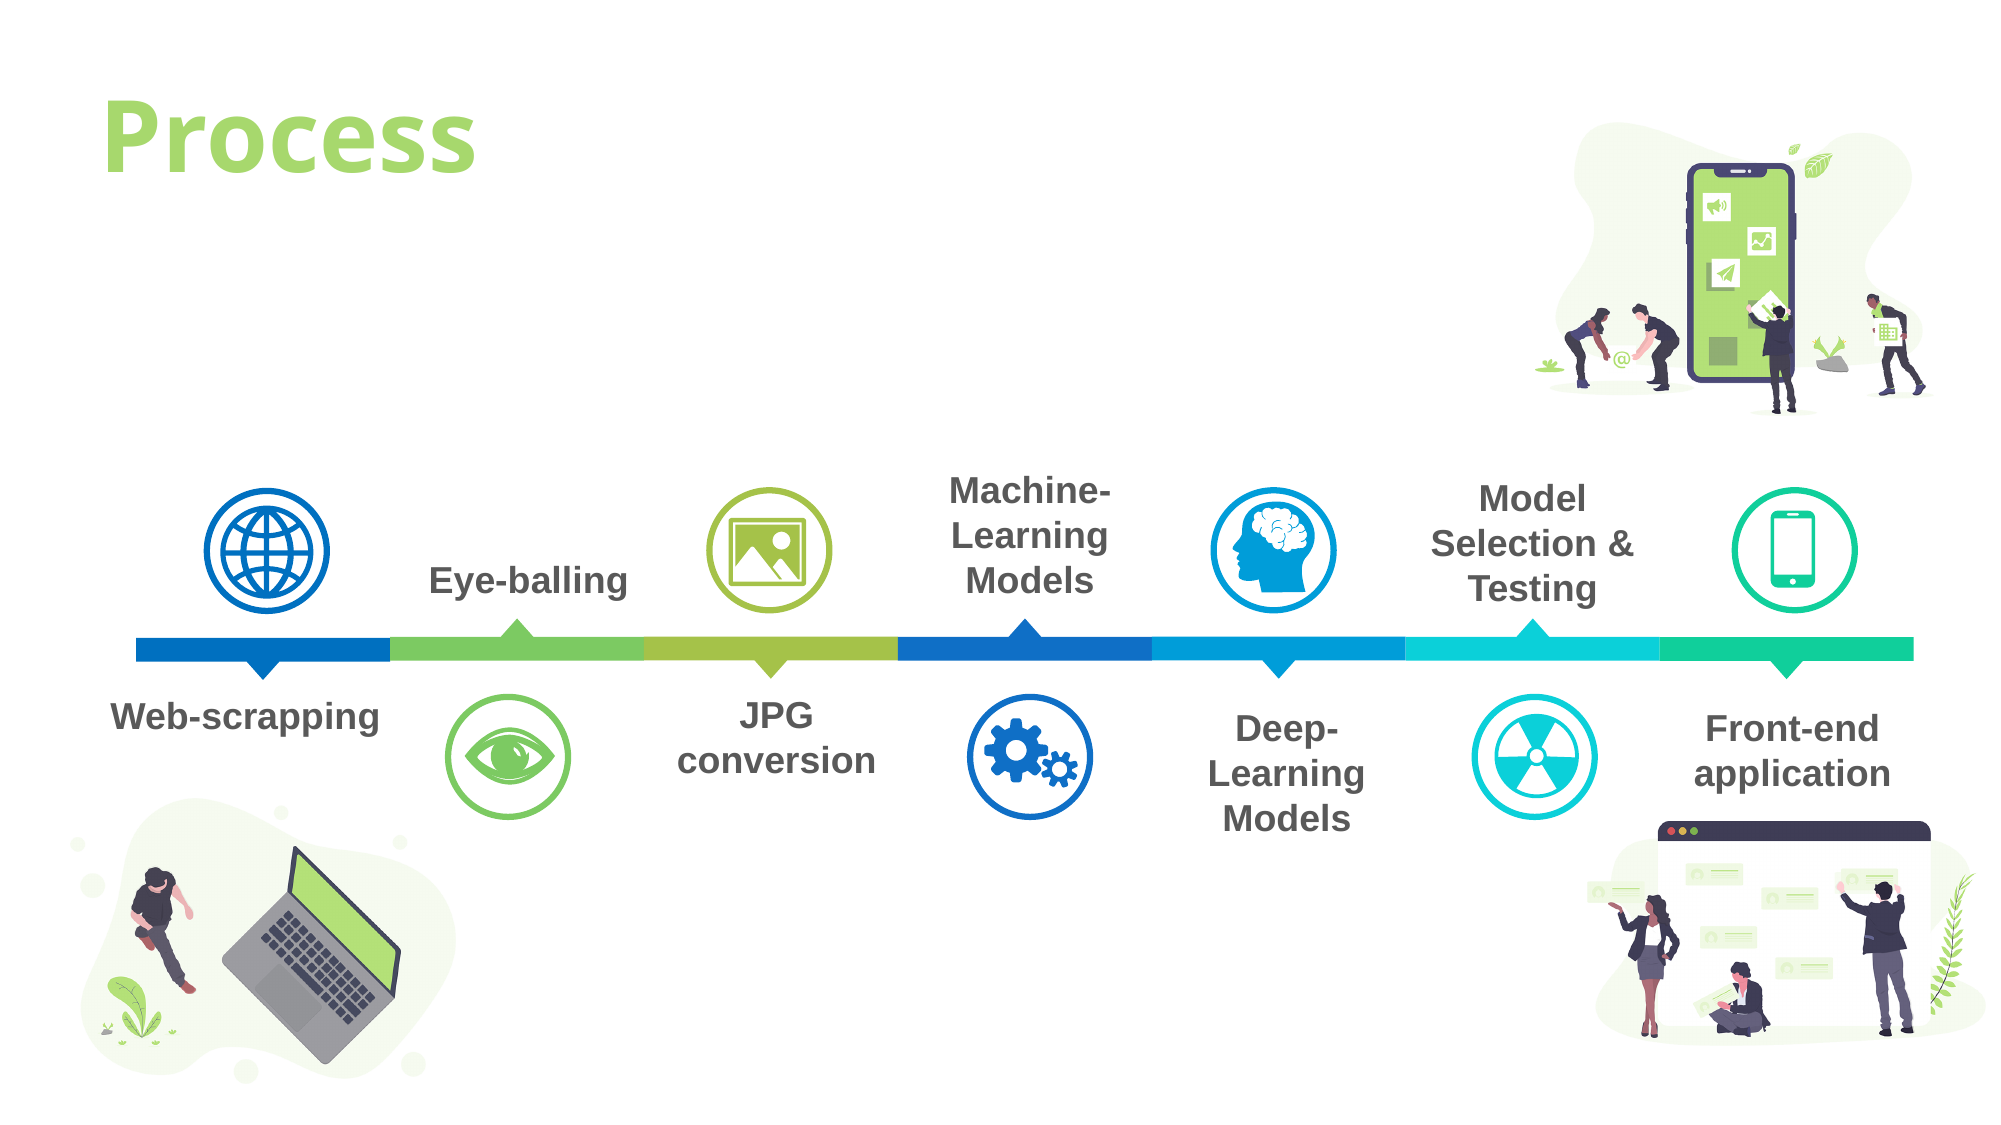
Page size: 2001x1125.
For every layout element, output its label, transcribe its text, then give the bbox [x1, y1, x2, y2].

text_box [1732, 488, 1857, 613]
text_box [1211, 488, 1336, 613]
text_box Front-end application [1673, 696, 1912, 801]
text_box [135, 618, 1660, 681]
text_box [980, 694, 1078, 719]
text_box [1082, 724, 1093, 791]
text_box Machine-Learning Models [888, 458, 1172, 609]
text_box Eye-balling [387, 549, 671, 609]
text_box Process [99, 60, 1579, 193]
text_box [204, 488, 329, 614]
text_box [1230, 499, 1317, 595]
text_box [983, 718, 1078, 788]
picture [1587, 820, 1987, 1046]
text_box [218, 503, 316, 601]
text_box [1472, 694, 1597, 820]
picture [1535, 122, 1935, 416]
text_box [1768, 508, 1818, 590]
text_box [968, 721, 1082, 820]
text_box Deep- Learning Models [1168, 696, 1406, 847]
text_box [464, 727, 556, 785]
text_box JPG conversion [657, 690, 896, 789]
text_box [707, 488, 832, 613]
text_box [728, 517, 807, 587]
text_box Web-scrapping [86, 684, 405, 744]
text_box [1664, 635, 1916, 682]
text_box [445, 694, 571, 820]
picture [70, 797, 456, 1084]
text_box Model Selection & Testing [1413, 467, 1652, 616]
